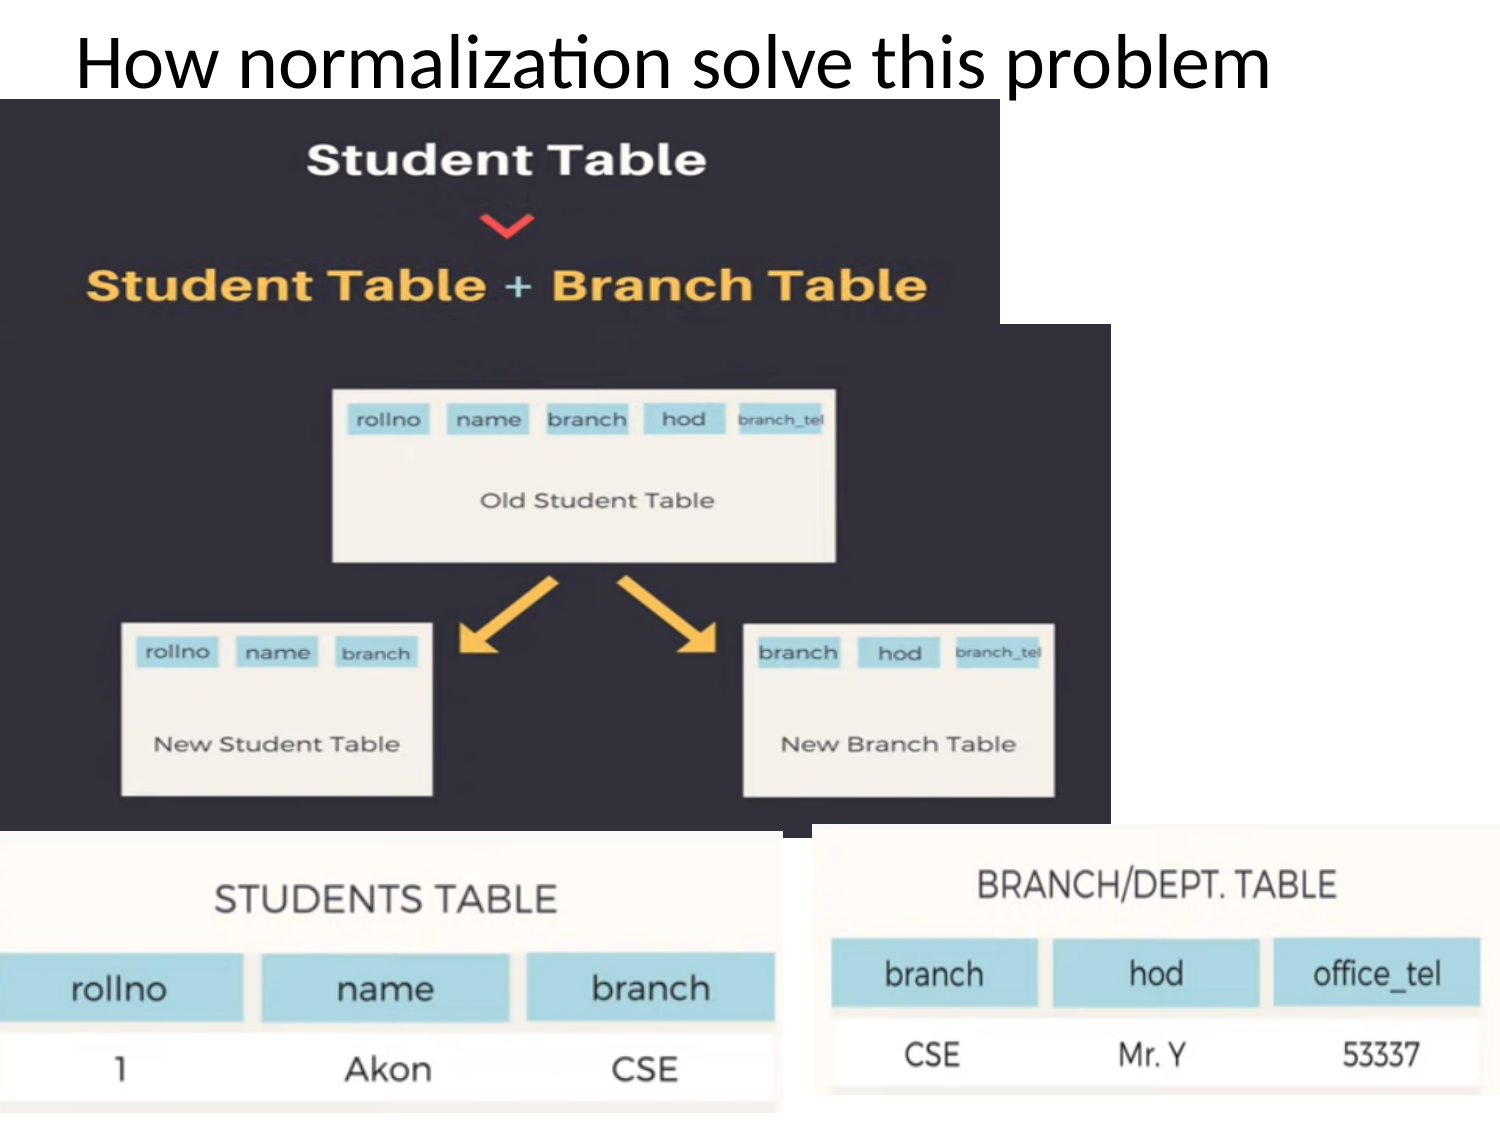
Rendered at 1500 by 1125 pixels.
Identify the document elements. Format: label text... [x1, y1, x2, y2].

picture [0, 324, 1500, 1114]
title How normalization solve this problem [0, 2, 1350, 113]
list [0, 99, 1001, 323]
